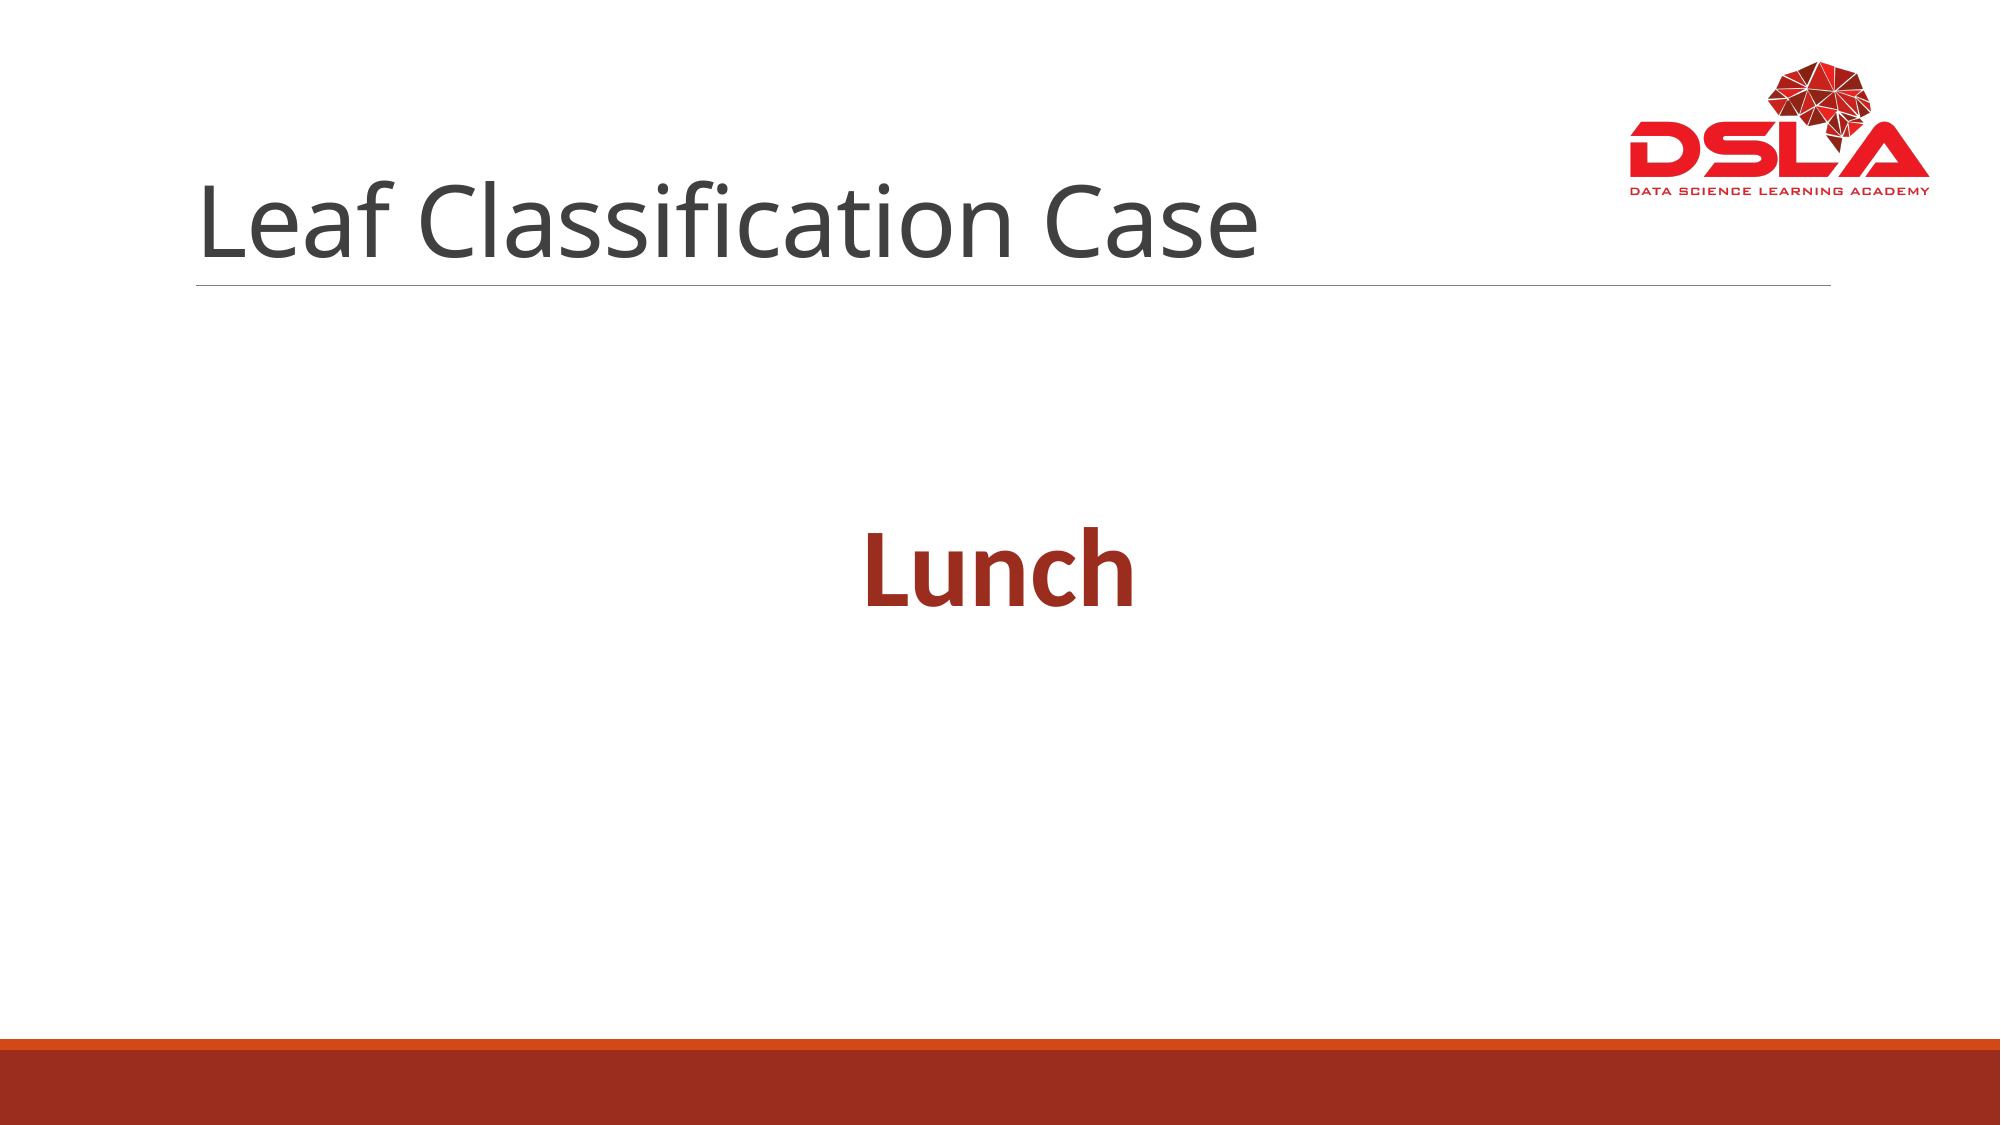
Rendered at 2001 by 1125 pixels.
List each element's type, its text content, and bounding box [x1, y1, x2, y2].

title Leaf Classification Case [180, 47, 1830, 285]
picture [1605, 16, 1973, 242]
text_box Lunch [847, 486, 1153, 637]
